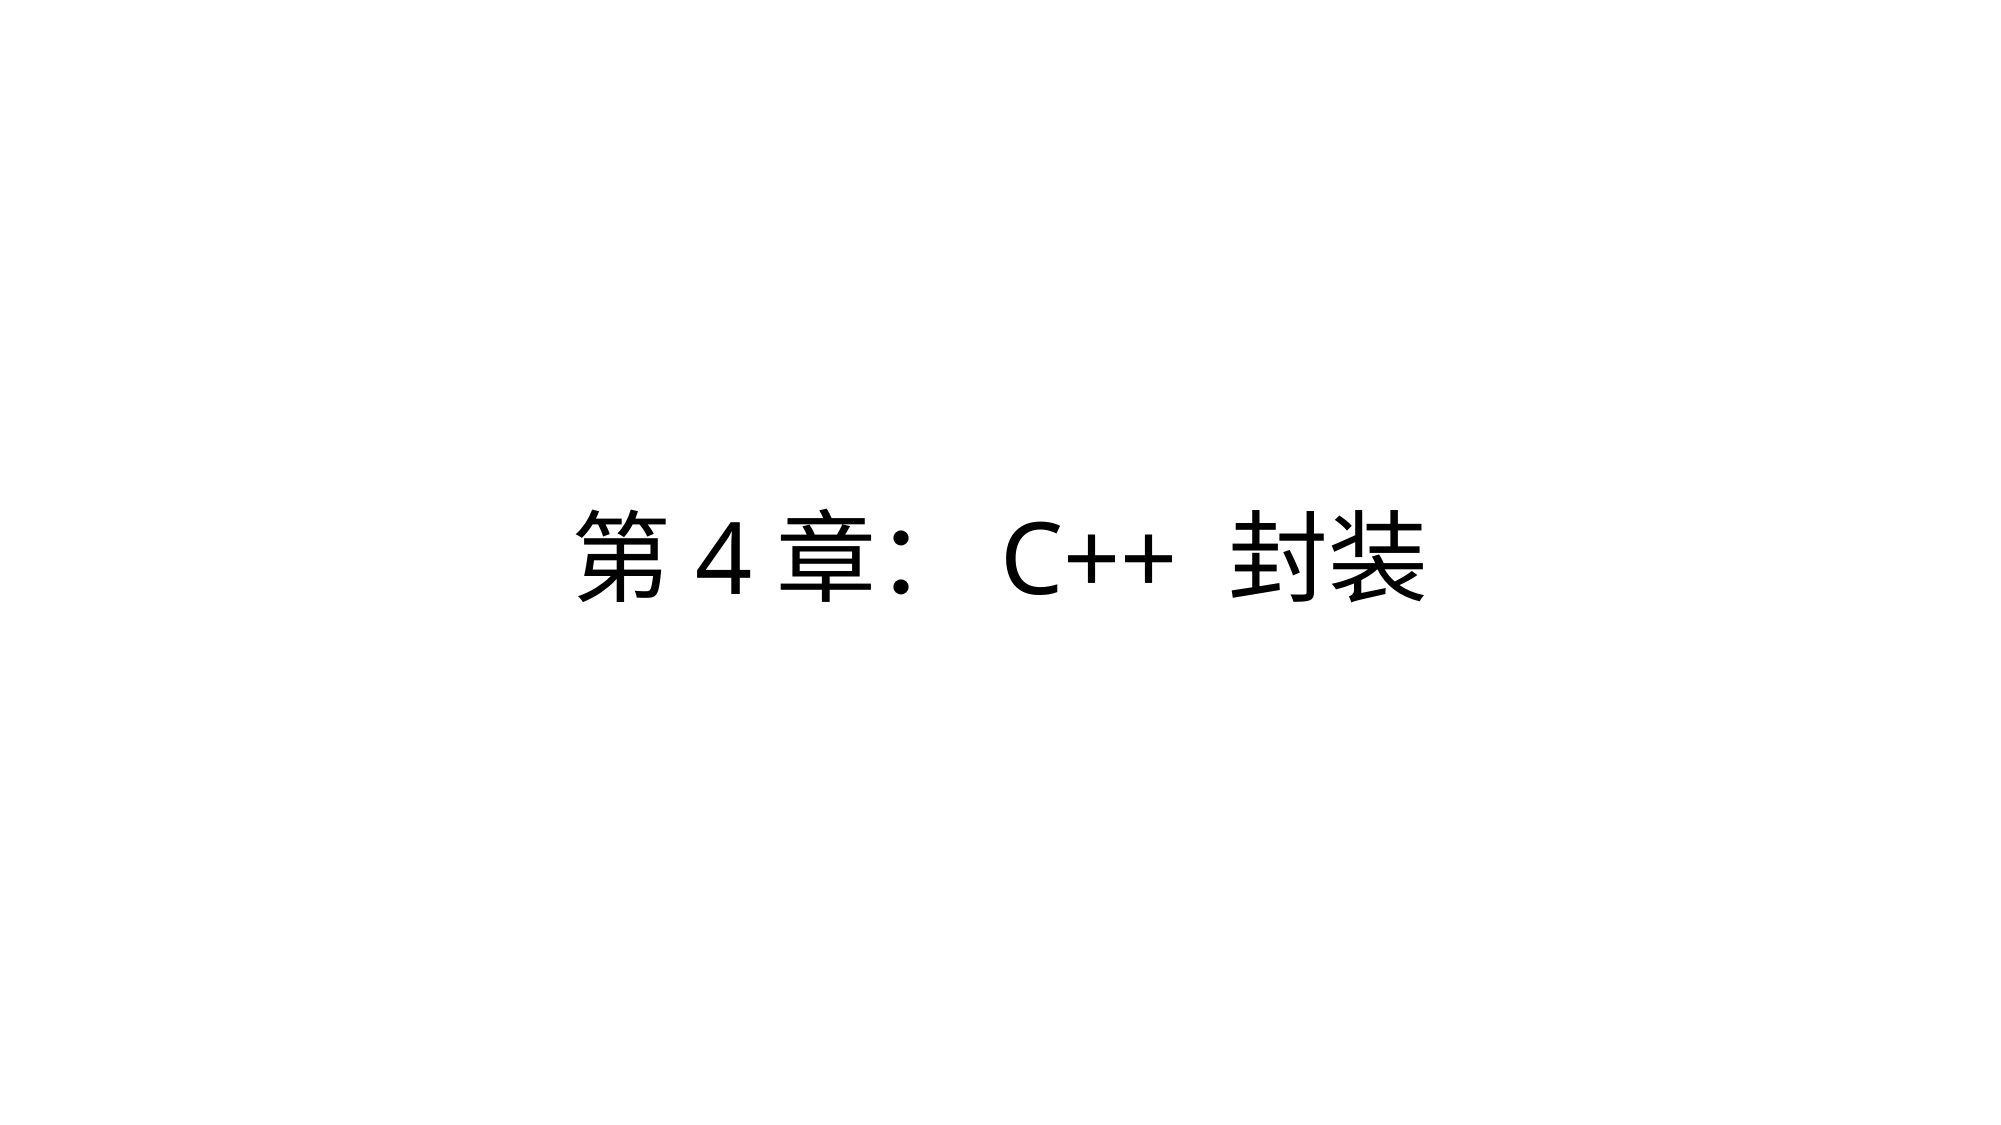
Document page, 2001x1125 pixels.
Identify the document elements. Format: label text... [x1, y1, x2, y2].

title 第4章：C++ 封装 [137, 453, 1863, 672]
